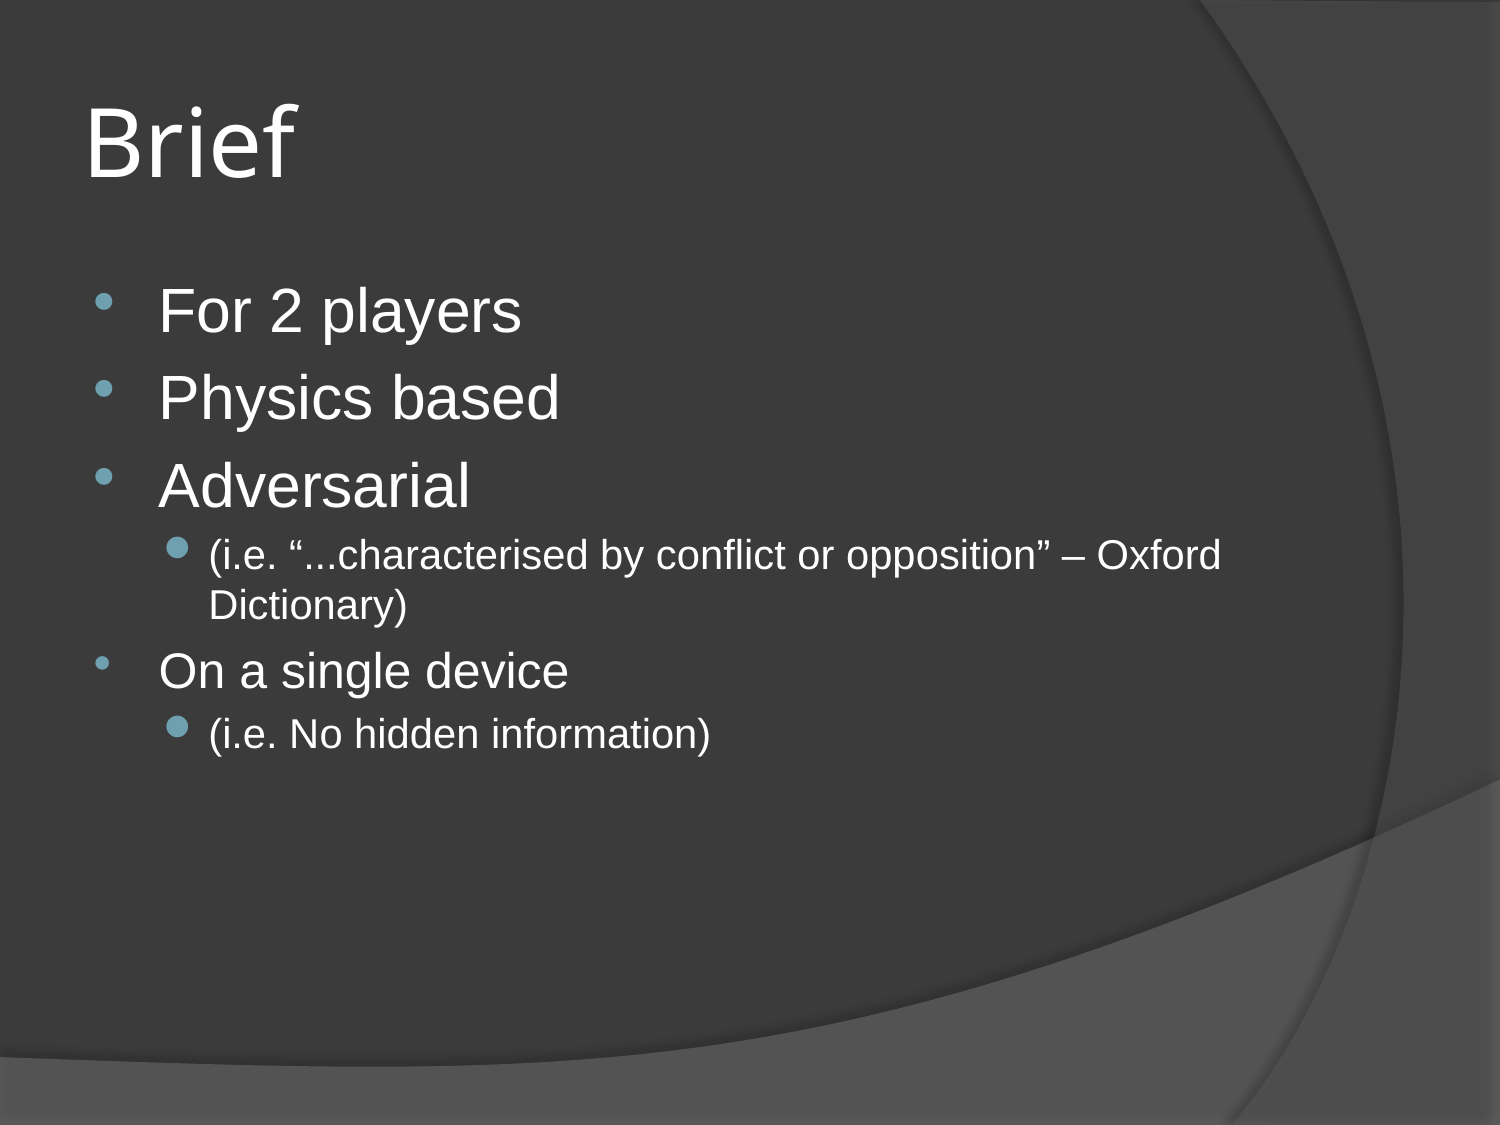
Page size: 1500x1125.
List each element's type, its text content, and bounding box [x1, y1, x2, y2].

title Brief [75, 45, 1300, 233]
list For 2 players Physics based Adversarial (i.e. “...characterised by conflict or opposition” – Oxford Dictionary) On a single device (i.e. No hidden information) [75, 262, 1300, 1005]
